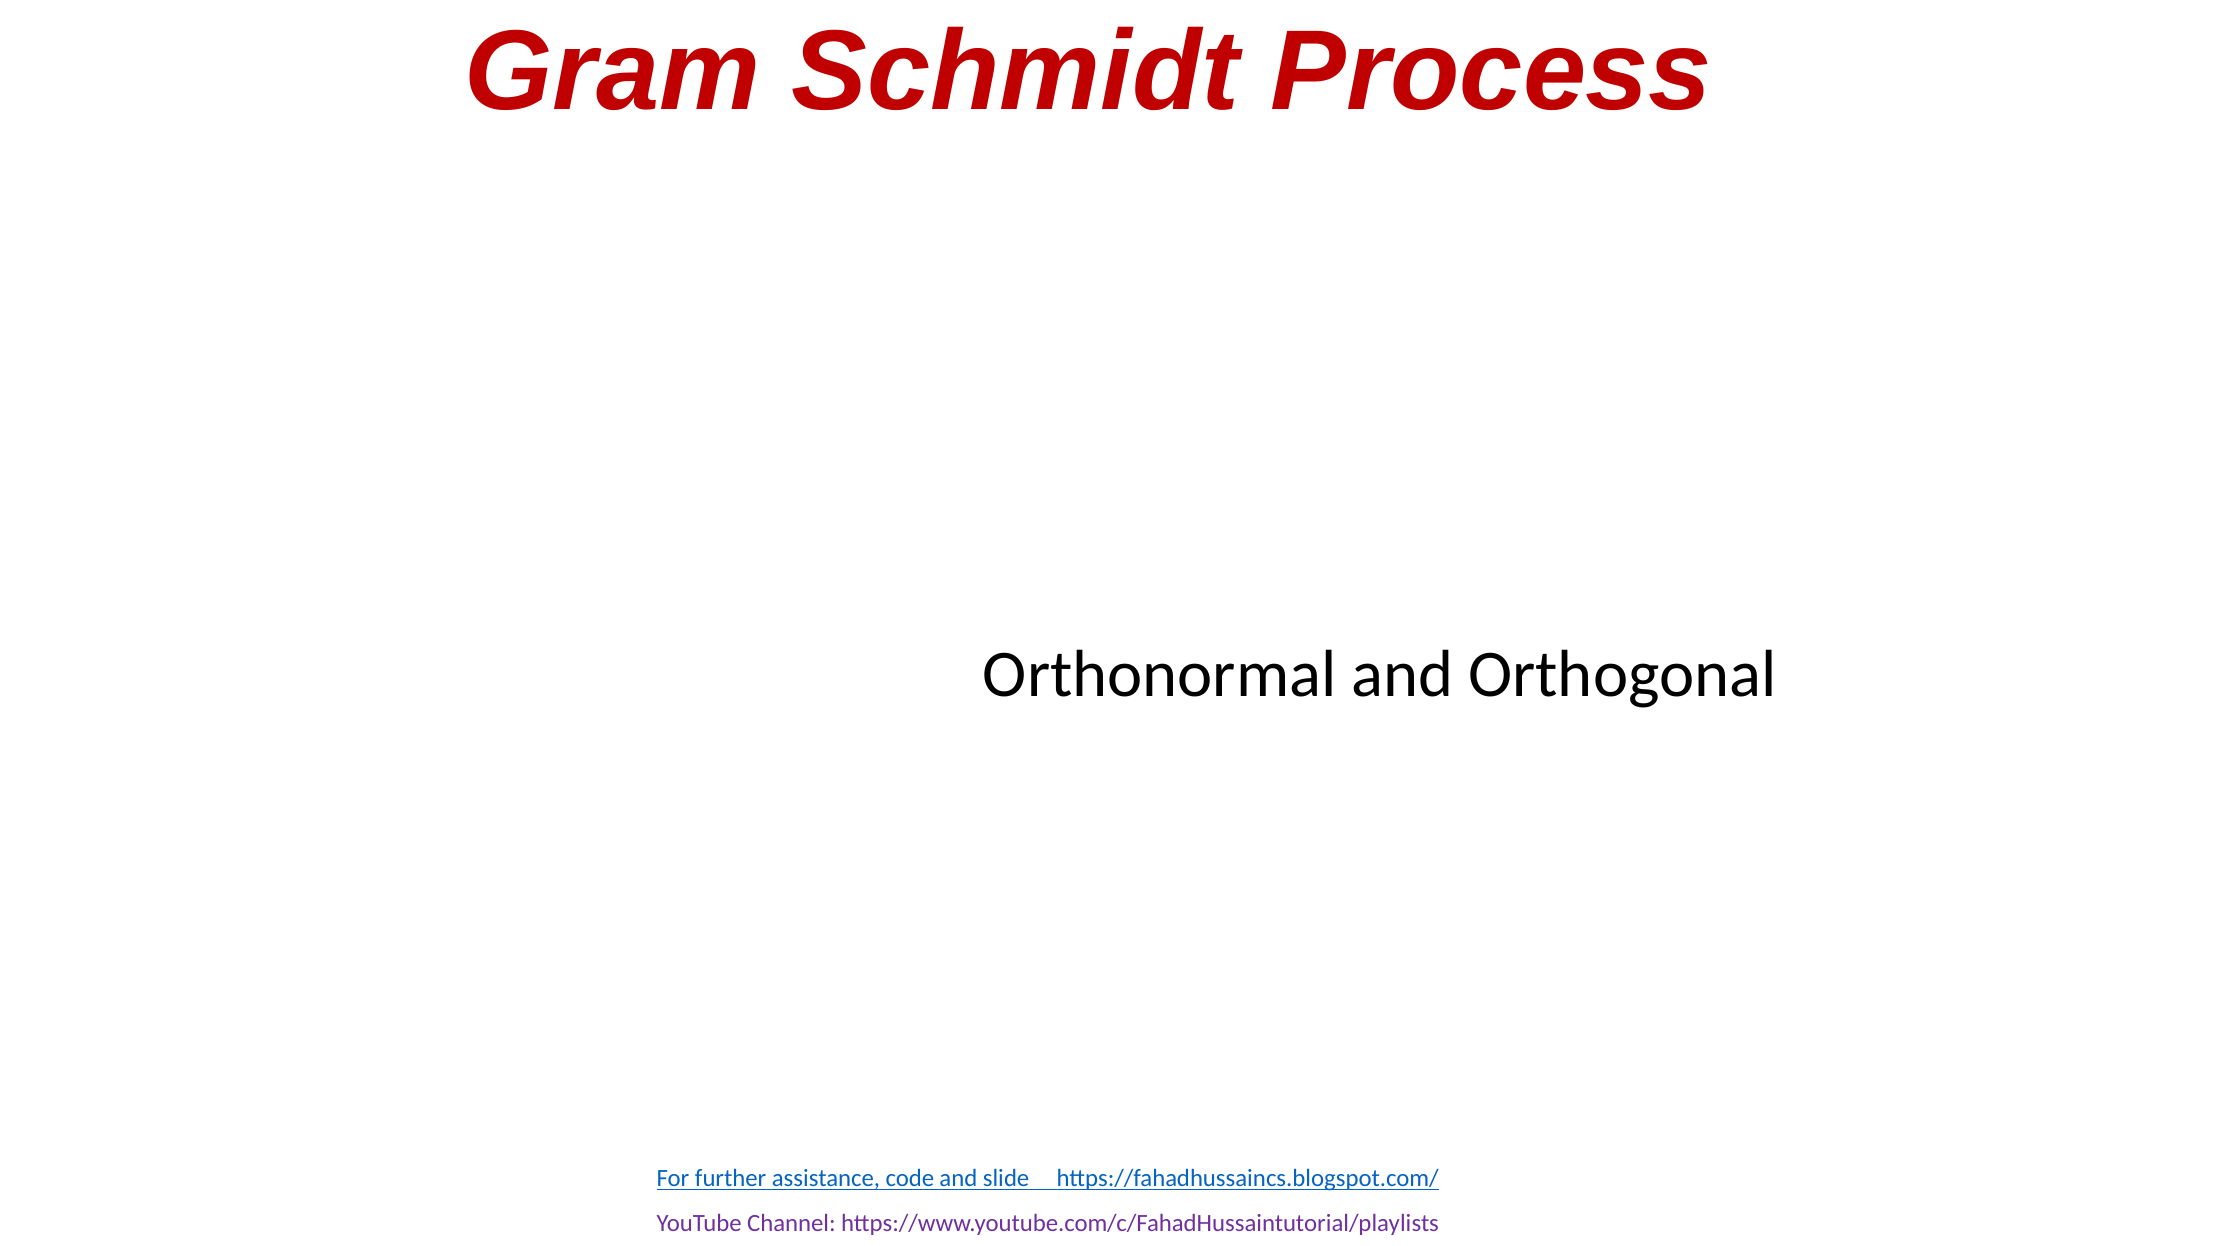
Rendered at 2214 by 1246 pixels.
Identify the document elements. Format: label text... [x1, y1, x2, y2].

subtitle For further assistance, code and slide https://fahadhussaincs.blogspot.com/ YouTube Channel: https://www.youtube.com/c/FahadHussaintutorial/playlists [238, 1157, 1857, 1246]
text_box Orthonormal and Orthogonal [968, 622, 1793, 718]
title Gram Schmidt Process [33, 0, 2143, 142]
